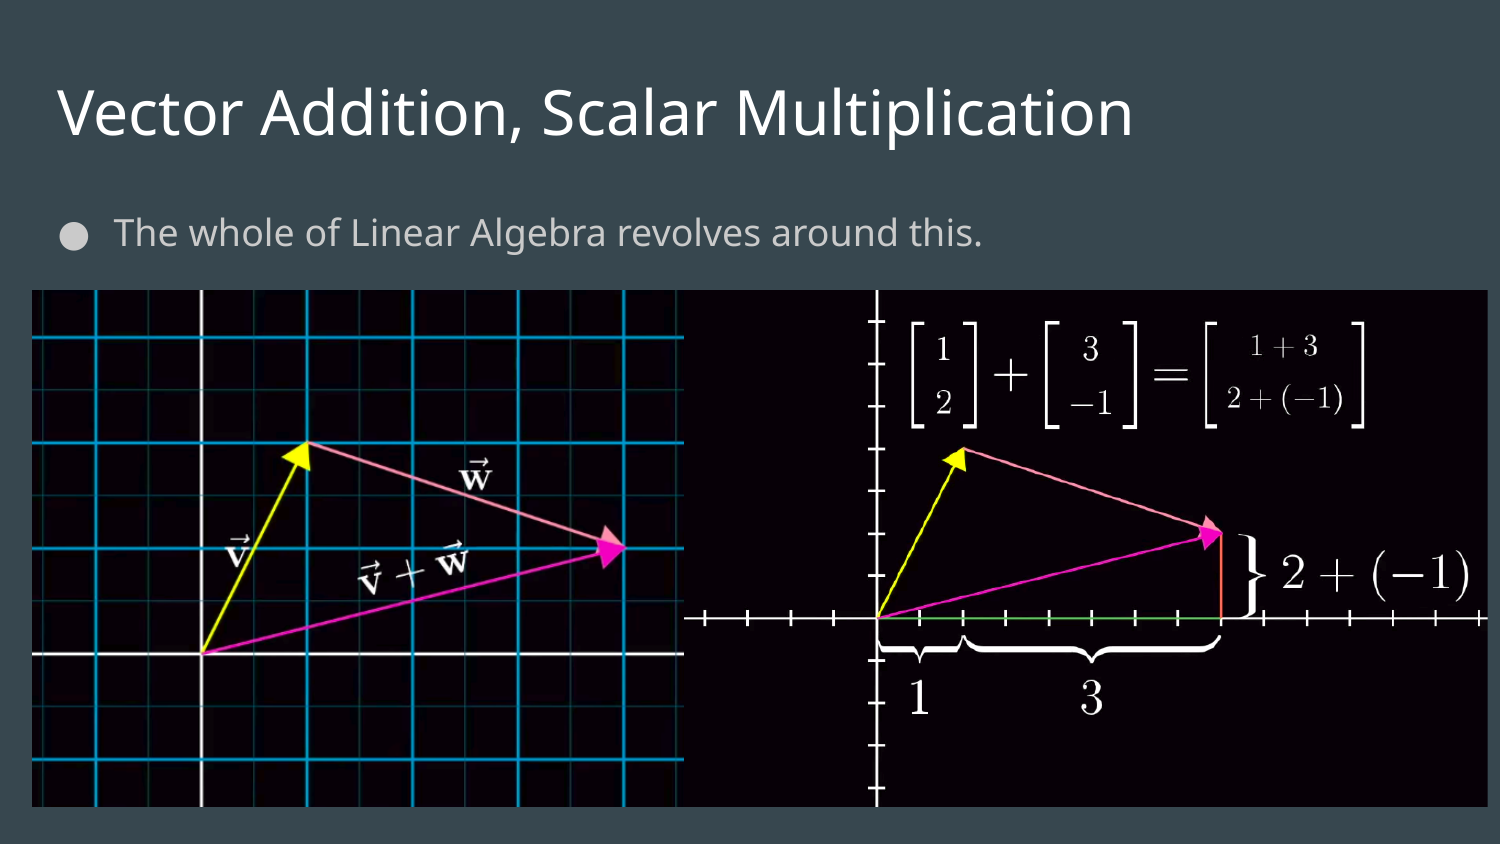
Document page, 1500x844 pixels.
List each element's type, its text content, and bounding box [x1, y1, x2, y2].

picture [521, 341, 622, 440]
picture [416, 289, 517, 334]
picture [416, 762, 517, 807]
picture [99, 289, 304, 336]
picture [99, 339, 304, 441]
picture [31, 446, 93, 545]
title Vector Addition, Scalar Multiplication [41, 57, 1440, 152]
picture [310, 762, 411, 807]
picture [98, 289, 1488, 807]
picture [31, 289, 93, 334]
picture [31, 340, 95, 440]
picture [99, 761, 304, 807]
picture [416, 340, 518, 440]
picture [31, 762, 95, 807]
picture [31, 551, 96, 757]
picture [521, 762, 623, 807]
picture [521, 289, 621, 335]
list The whole of Linear Algebra revolves around this. [23, 187, 1475, 748]
picture [310, 289, 410, 335]
